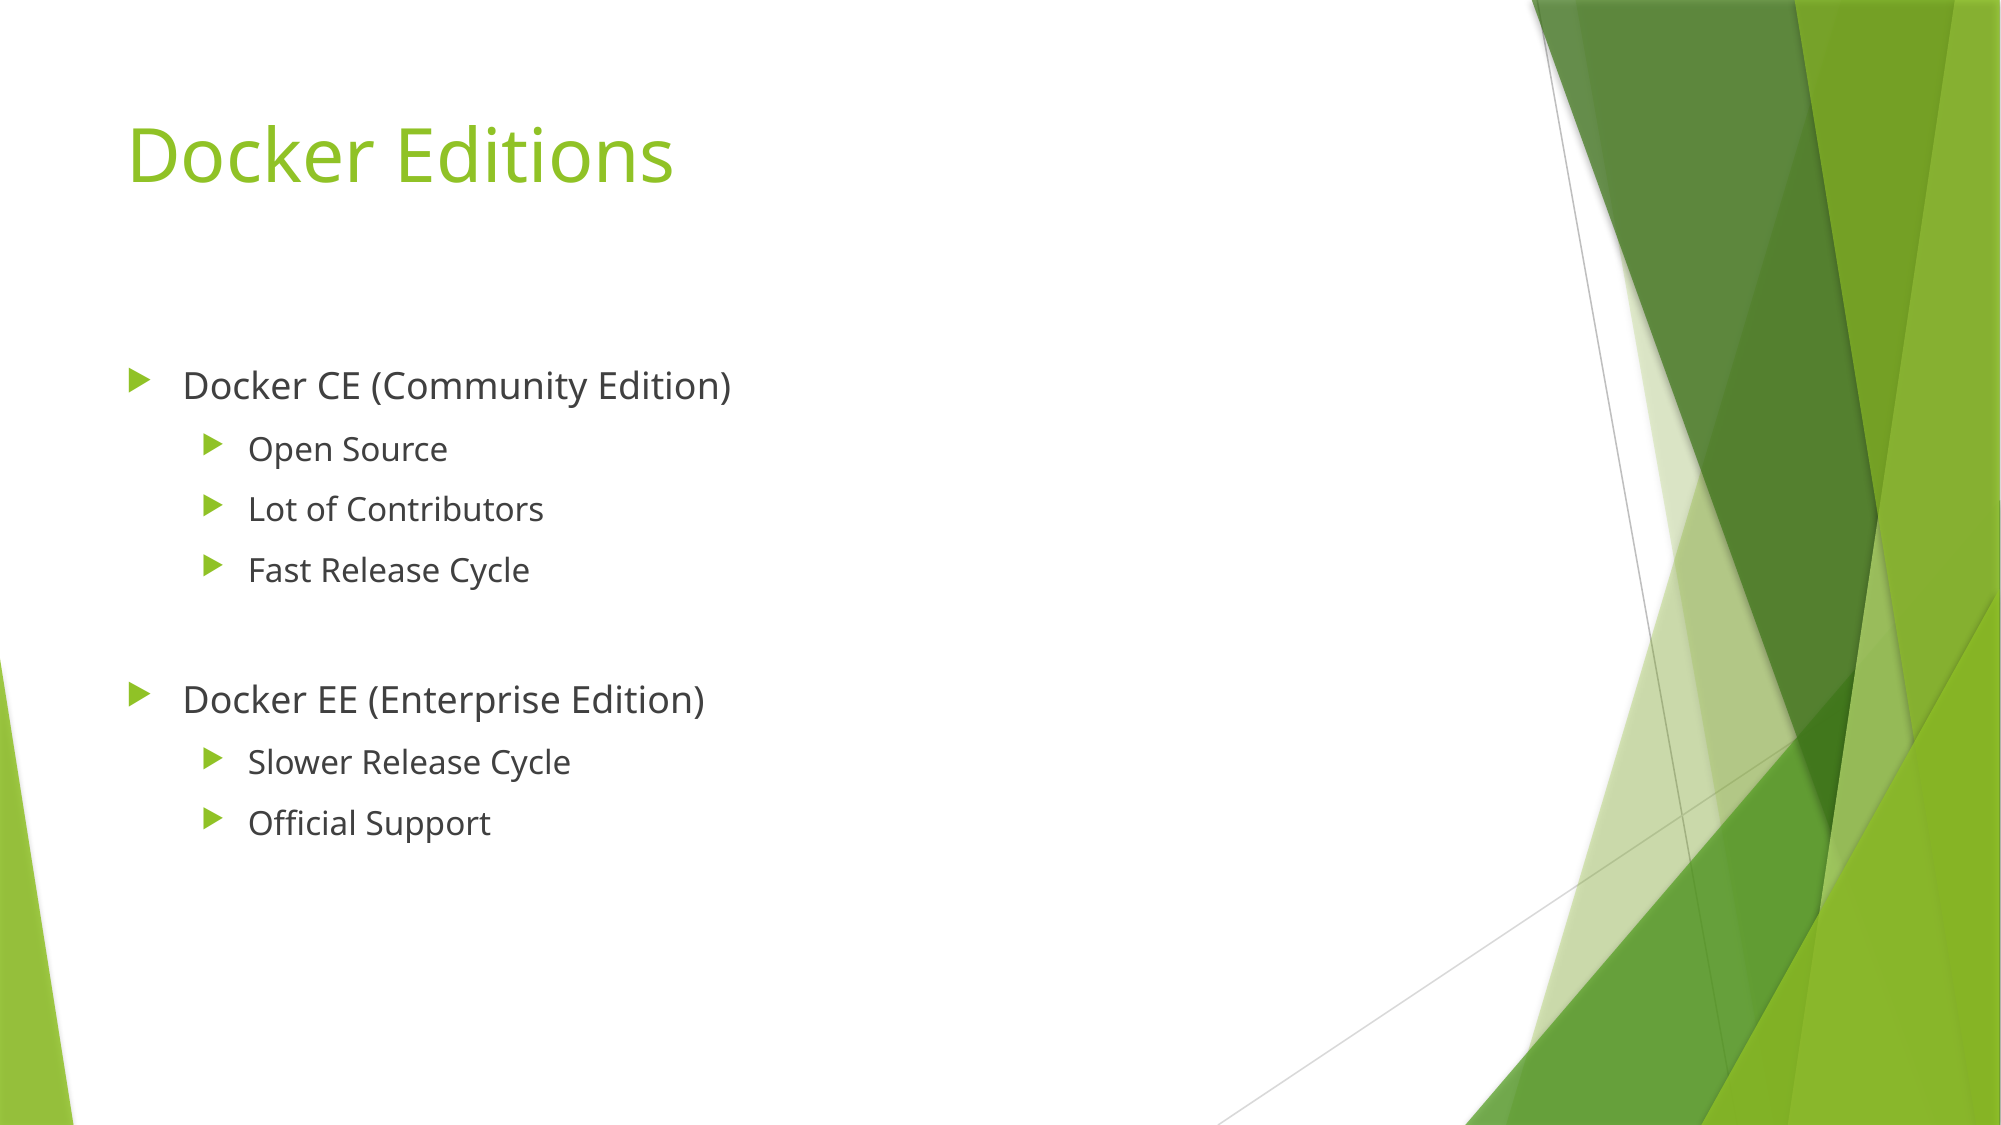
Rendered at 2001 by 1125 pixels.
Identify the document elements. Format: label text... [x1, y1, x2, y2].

title Docker Editions [111, 99, 1522, 317]
list Docker CE (Community Edition) Open Source Lot of Contributors Fast Release Cycle Docker EE (Enterprise Edition) Slower Release Cycle Official Support [111, 354, 1522, 992]
